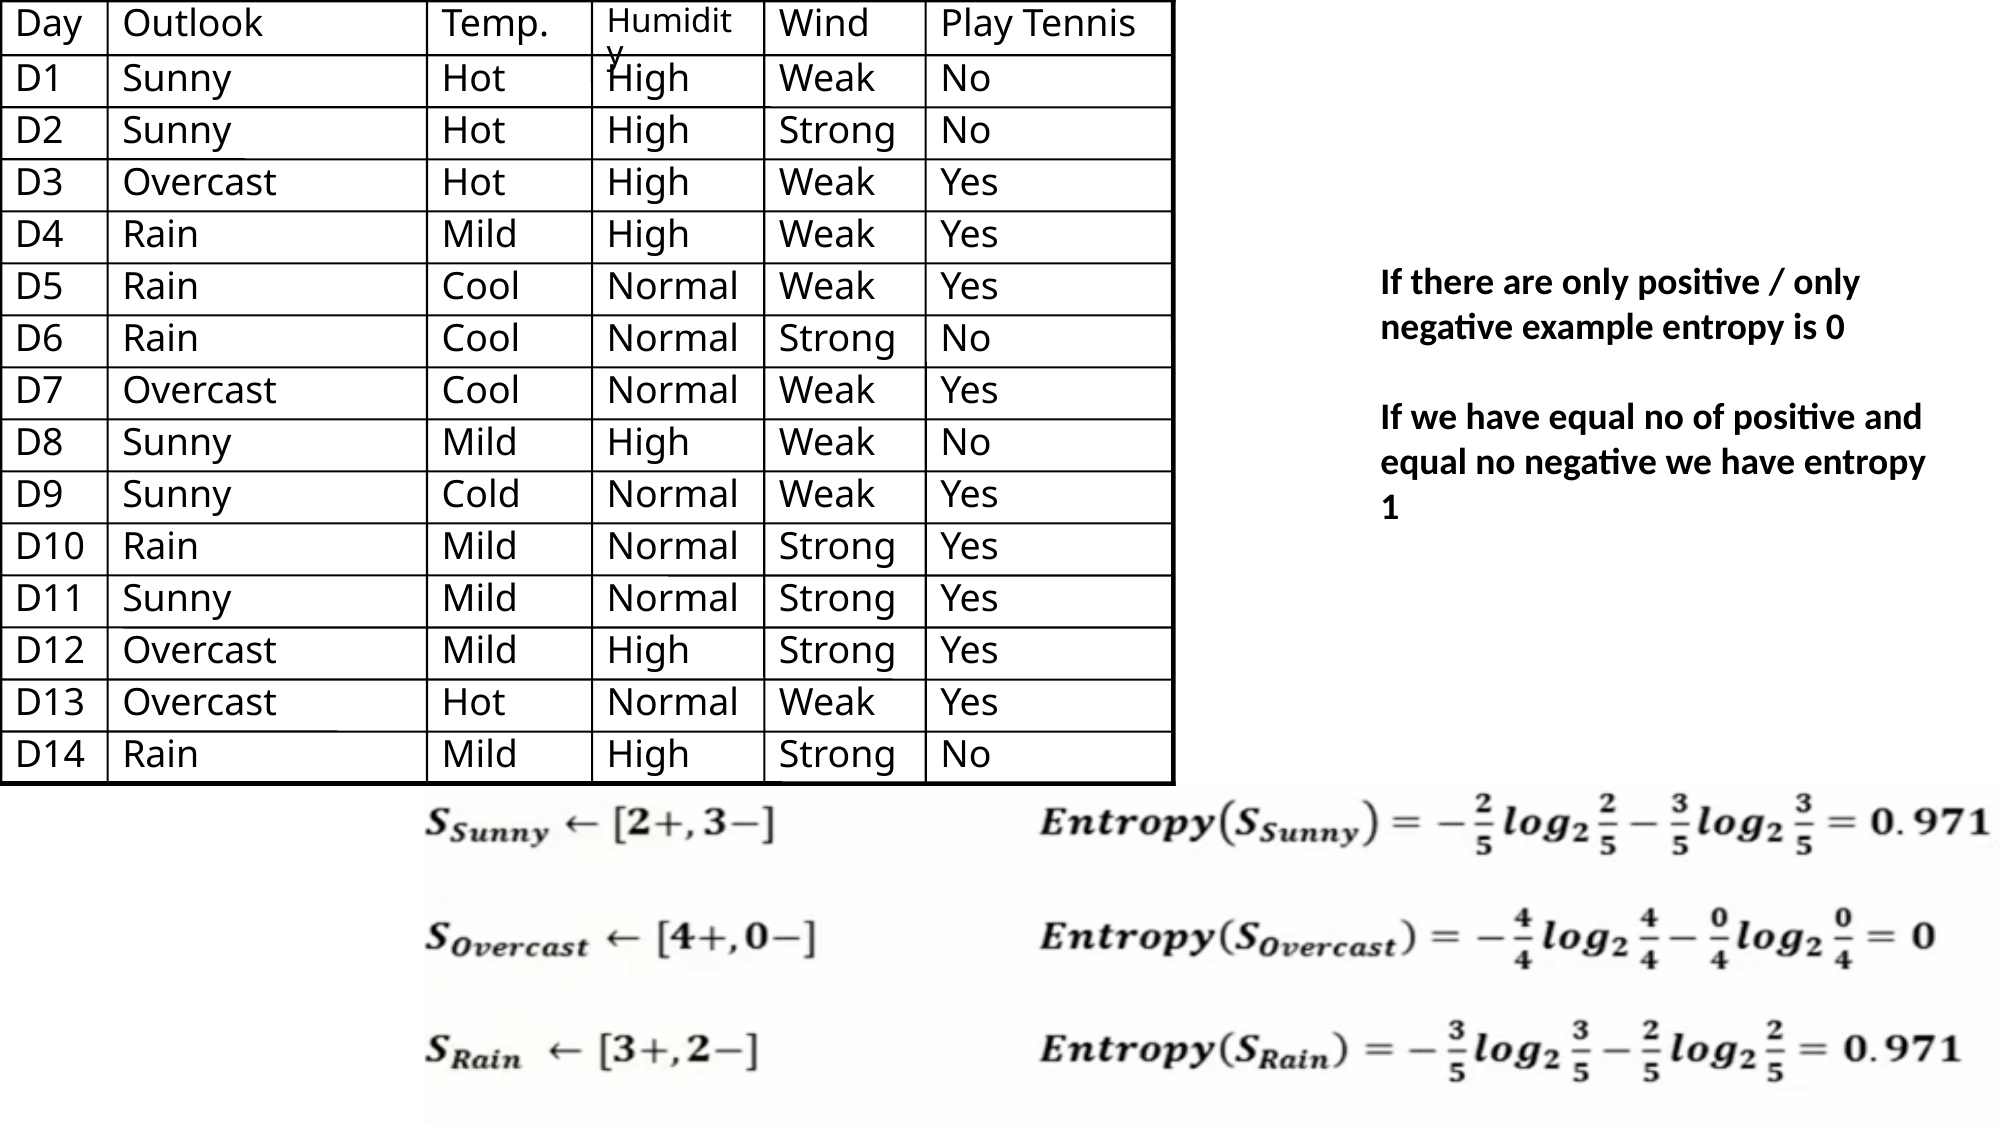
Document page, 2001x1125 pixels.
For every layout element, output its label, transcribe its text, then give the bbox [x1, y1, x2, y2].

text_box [0, 0, 1174, 784]
text_box If there are only positive / only negative example entropy is 0 If we have equal no of positive and equal no negative we have entropy 1 [1365, 249, 1950, 535]
picture [423, 783, 2000, 1125]
